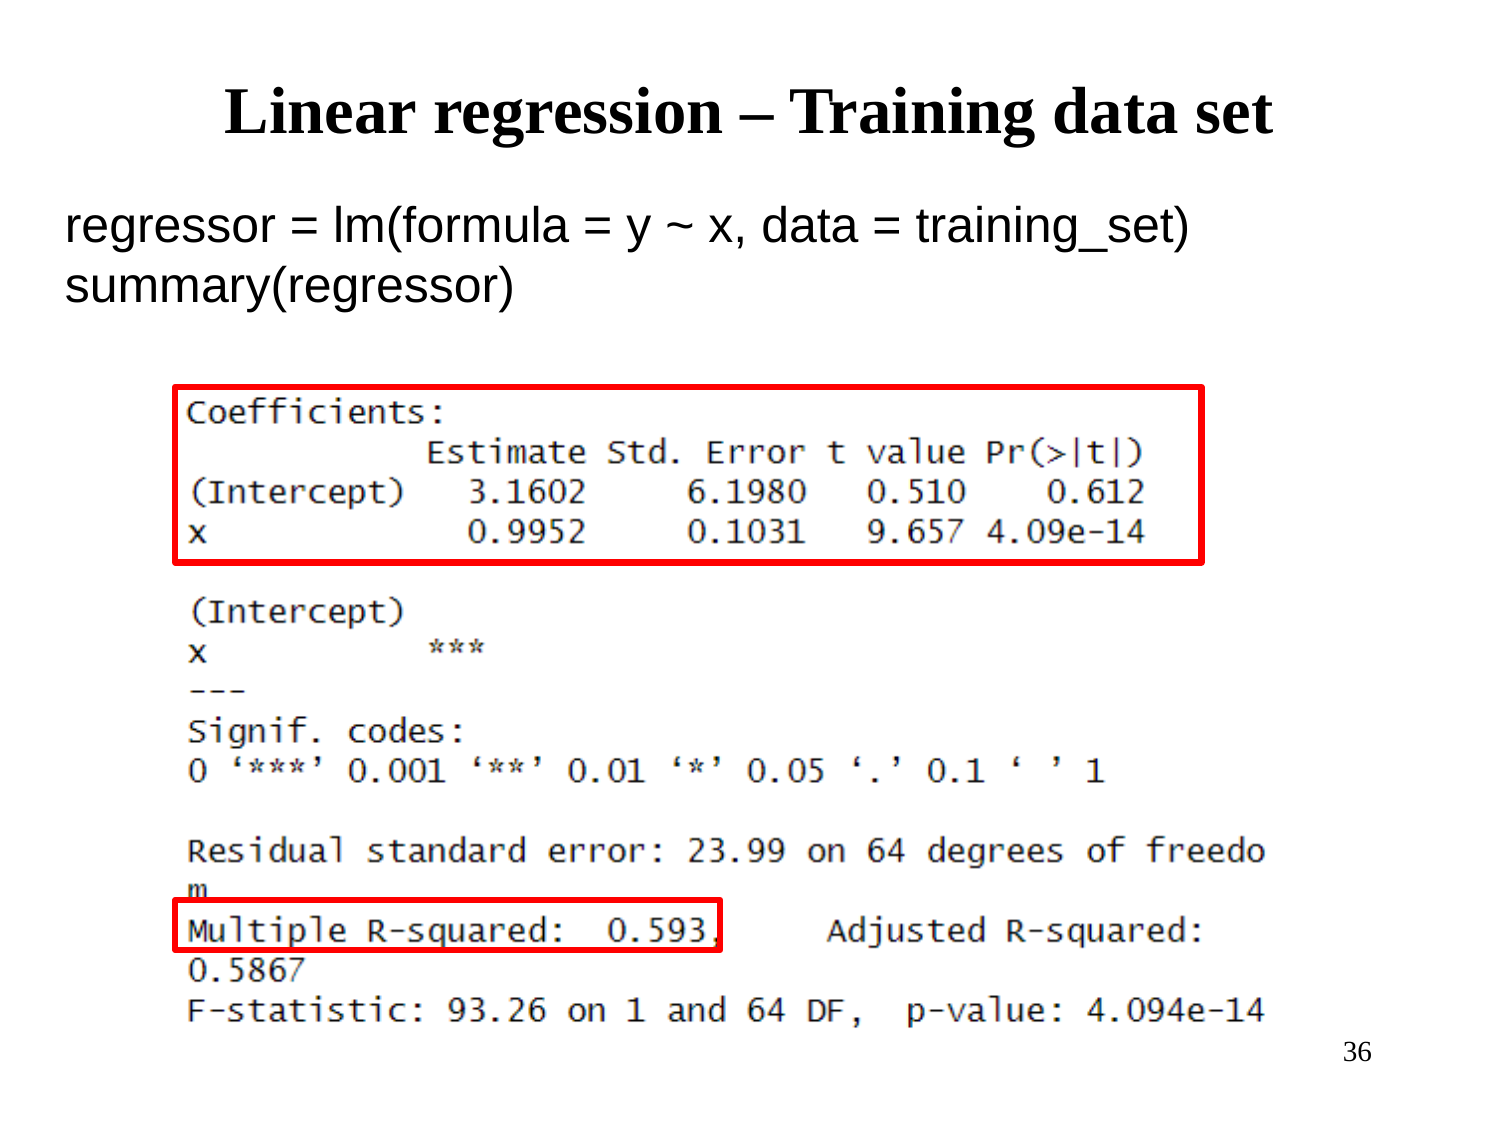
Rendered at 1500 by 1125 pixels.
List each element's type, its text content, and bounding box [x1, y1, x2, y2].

slide_number 36 [1074, 1024, 1388, 1101]
picture [174, 386, 1275, 1040]
text_box Linear regression – Training data set [209, 59, 1290, 124]
text_box regressor = lm(formula = y ~ x, data = training_set) summary(regressor) [49, 124, 1400, 320]
